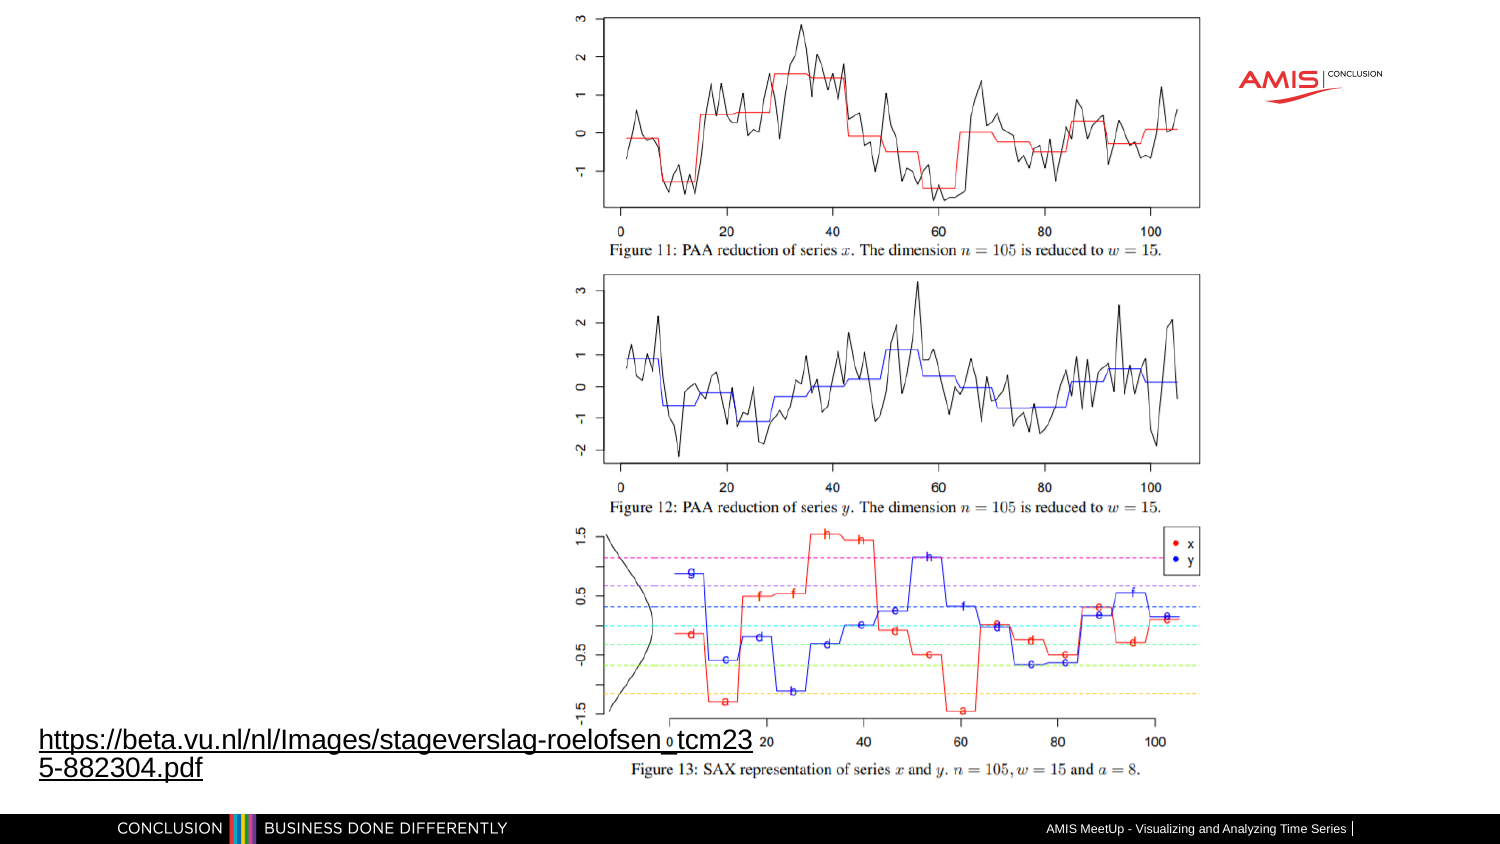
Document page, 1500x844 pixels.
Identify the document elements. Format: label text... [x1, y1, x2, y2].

picture [239, 814, 1500, 844]
picture [1217, 59, 1388, 106]
footer AMIS MeetUp - Visualizing and Analyzing Time Series [814, 820, 1347, 839]
text_box https://beta.vu.nl/nl/Images/stageverslag-roelofsen_tcm235-882304.pdf [23, 713, 543, 763]
picture [0, 814, 236, 844]
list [543, 5, 1217, 787]
